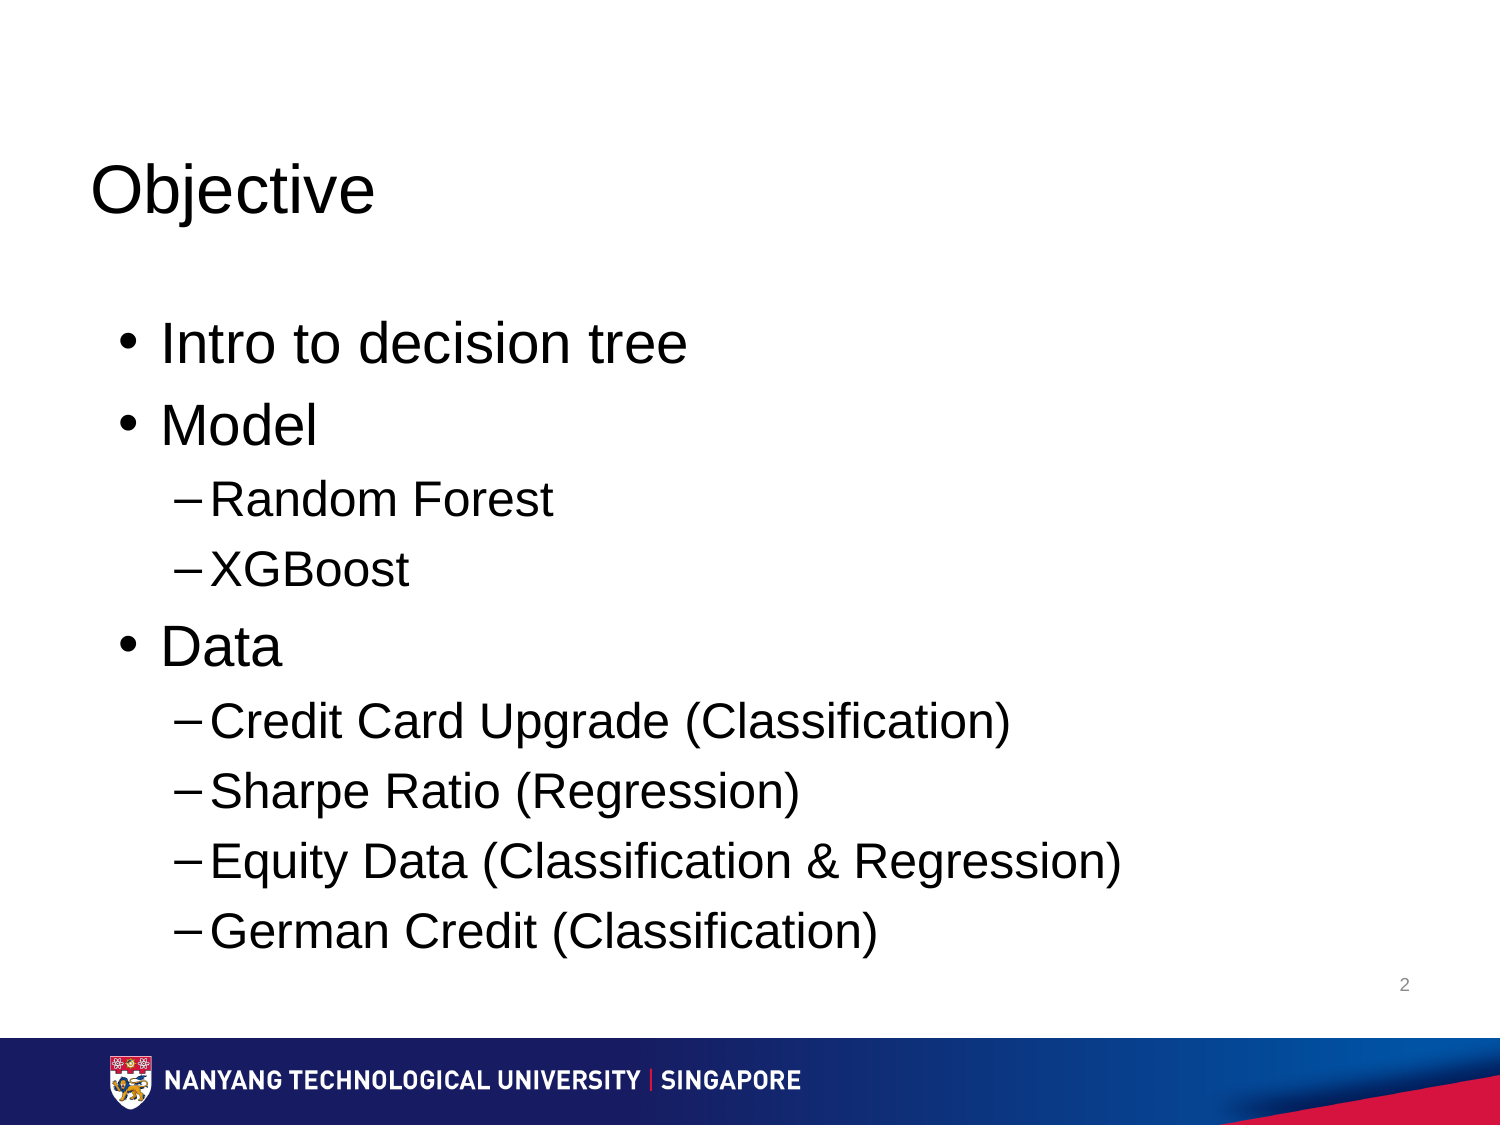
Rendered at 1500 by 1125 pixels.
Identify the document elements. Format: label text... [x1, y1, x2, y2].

title Objective [75, 92, 1425, 280]
picture [0, 1038, 1500, 1125]
list Intro to decision tree Model Random Forest XGBoost Data Credit Card Upgrade (Classification) Sharpe Ratio (Regression) Equity Data (Classification & Regression) German Credit (Classification) [103, 297, 1397, 1012]
slide_number 2 [1074, 953, 1425, 1014]
